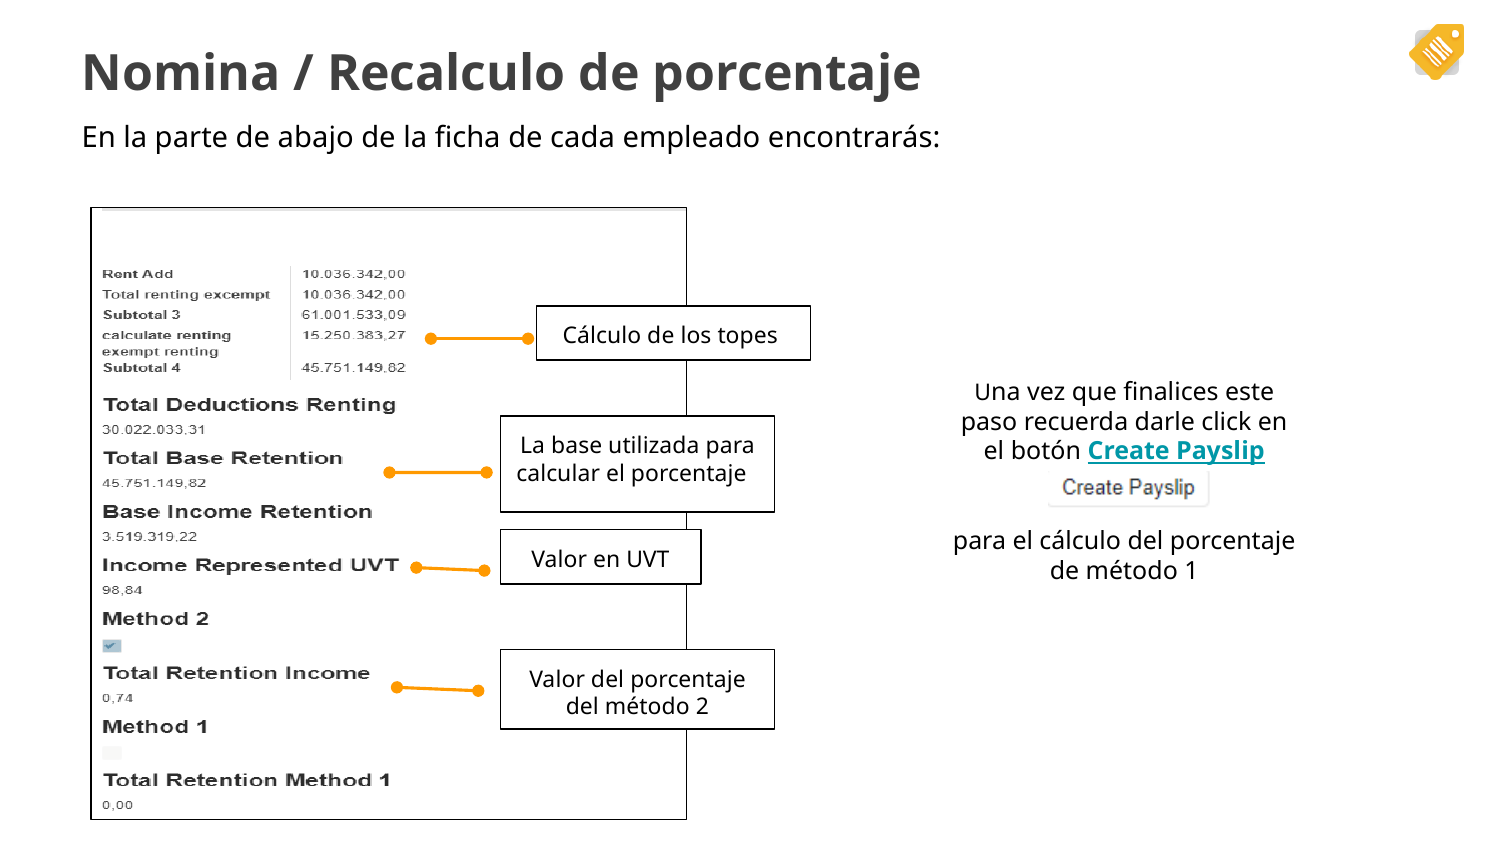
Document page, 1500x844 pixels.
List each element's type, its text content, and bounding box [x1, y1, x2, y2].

text_box Valor del porcentaje del método 2 [691, 649, 775, 729]
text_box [416, 567, 485, 571]
picture [1409, 24, 1464, 80]
picture [1047, 471, 1213, 510]
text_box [396, 687, 479, 691]
text_box Valor en UVT [691, 529, 701, 584]
text_box Cálculo de los topes [691, 306, 811, 361]
picture [91, 207, 687, 819]
text_box En la parte de abajo de la ficha de cada empleado encontrarás: [66, 103, 1411, 184]
text_box La base utilizada para calcular el porcentaje [691, 415, 775, 513]
text_box Una vez que finalices este paso recuerda darle click en el botón Create Payslip para el cálculo del porcentaje de método 1 [934, 360, 1315, 415]
text_box Nomina / Recalculo de porcentaje [66, 25, 1329, 103]
